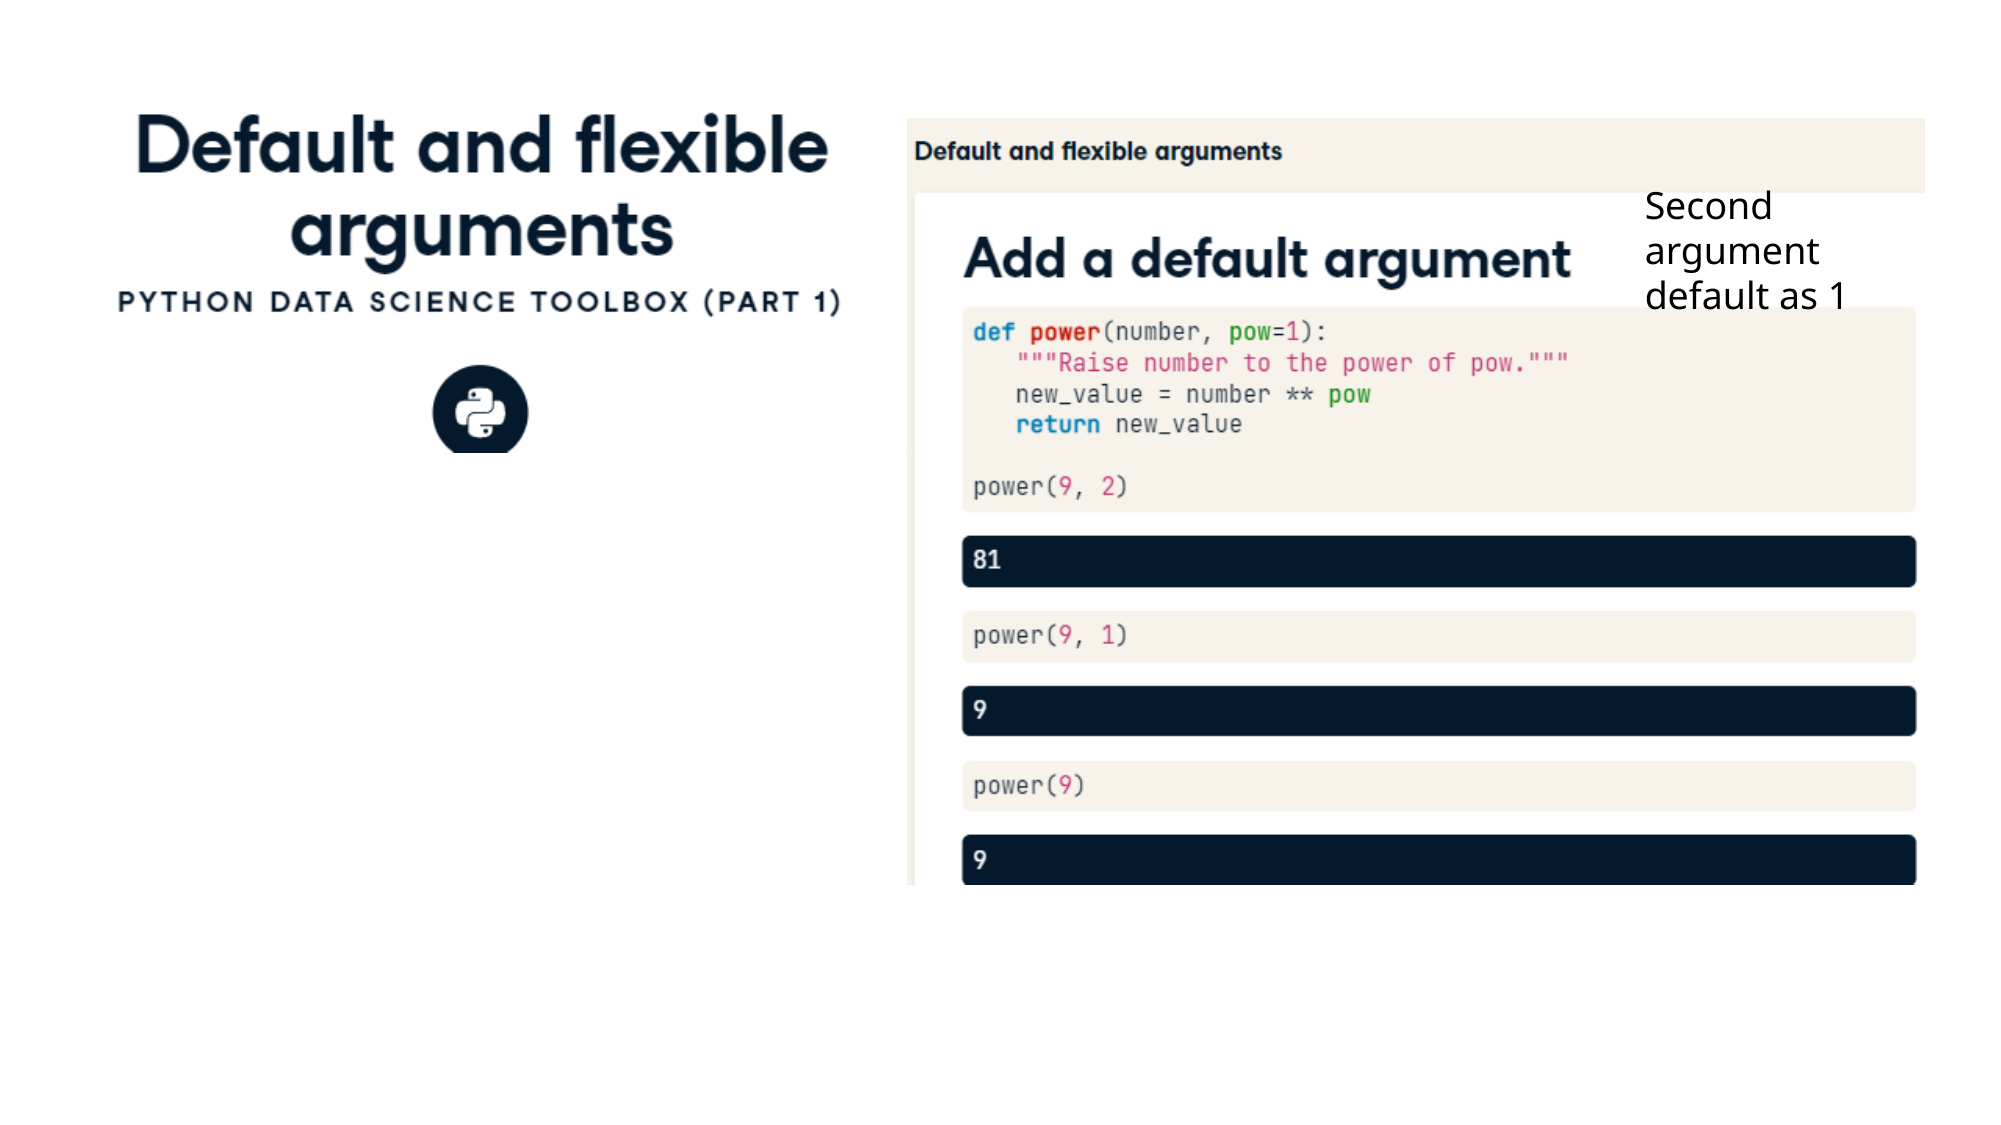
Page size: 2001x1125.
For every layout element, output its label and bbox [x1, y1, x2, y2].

picture [36, 49, 1925, 885]
